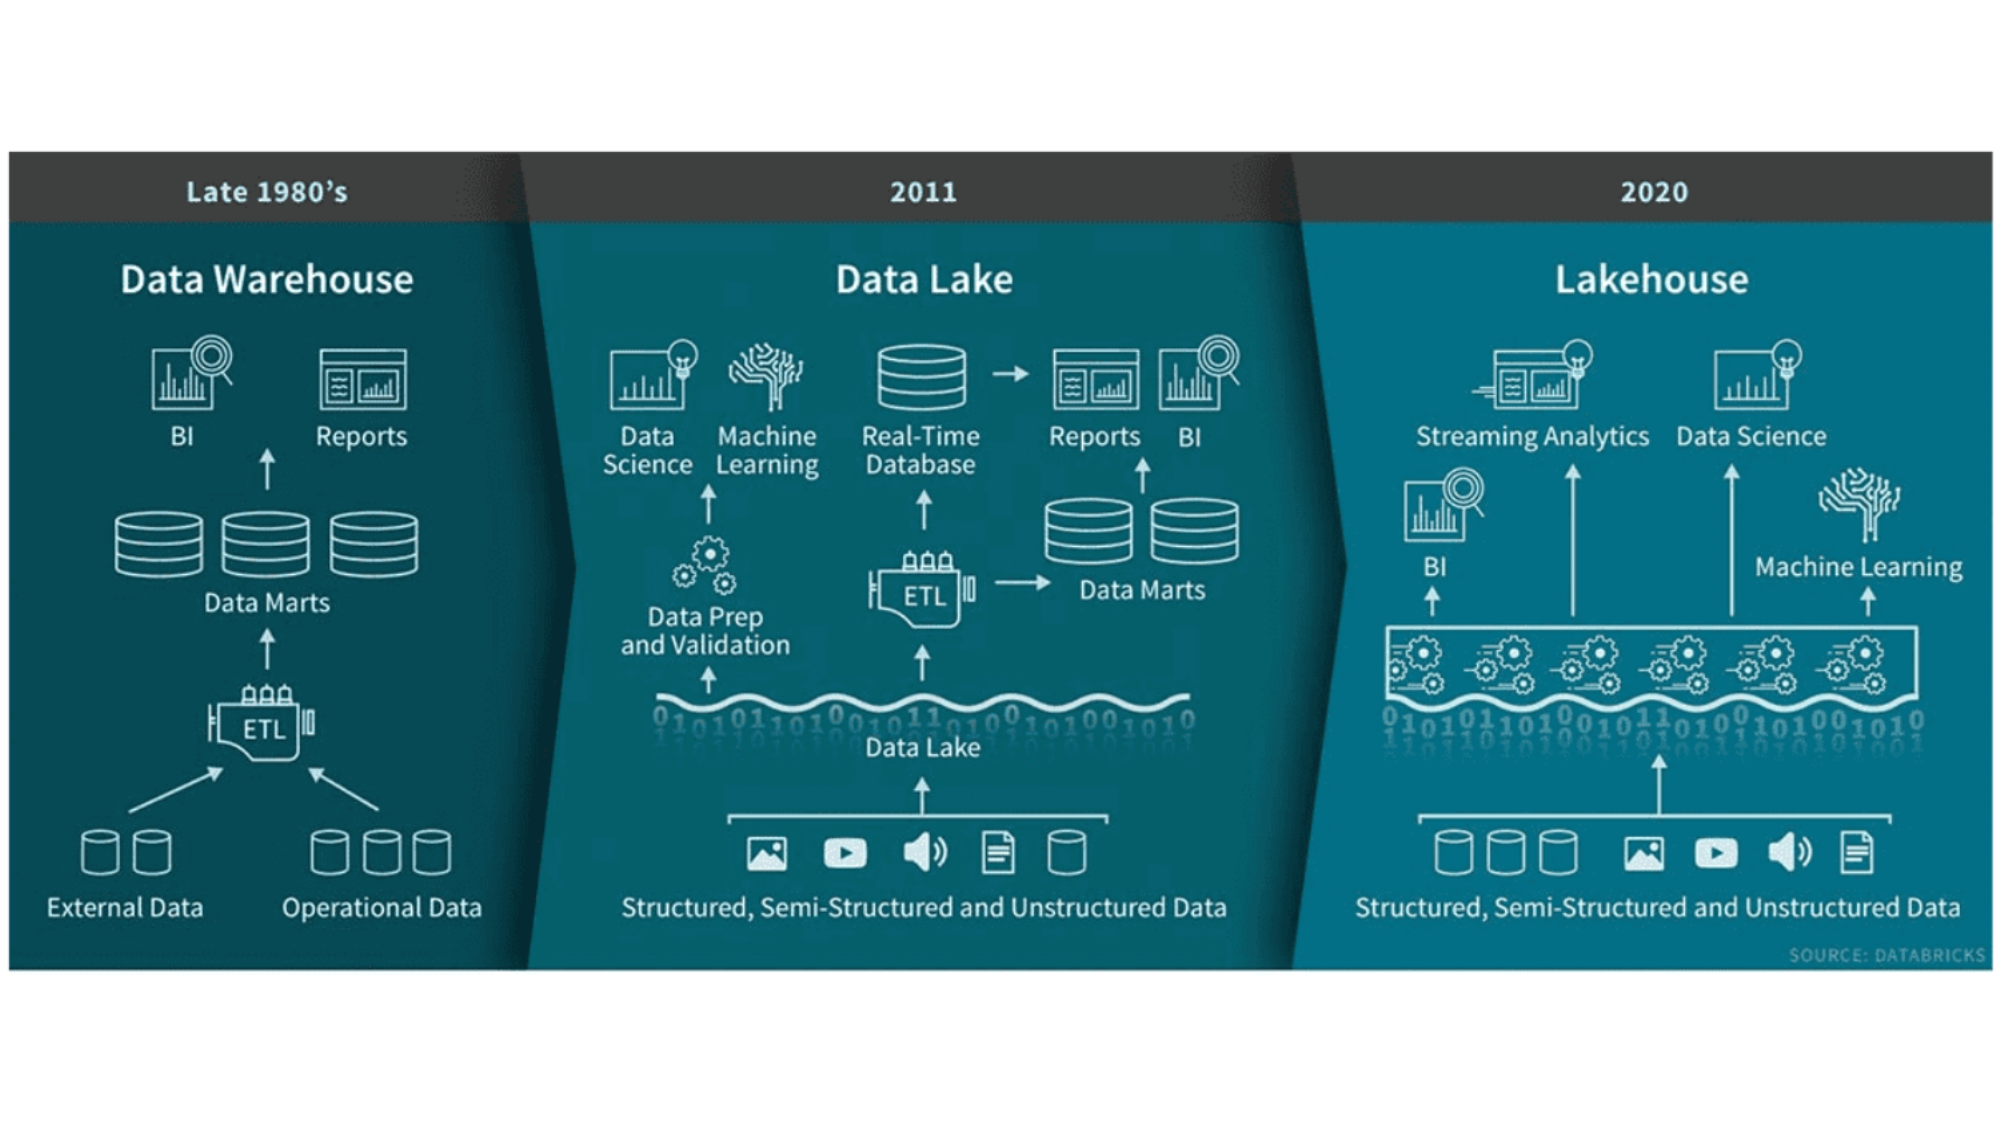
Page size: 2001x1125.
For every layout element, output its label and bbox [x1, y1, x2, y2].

picture [0, 144, 2000, 981]
